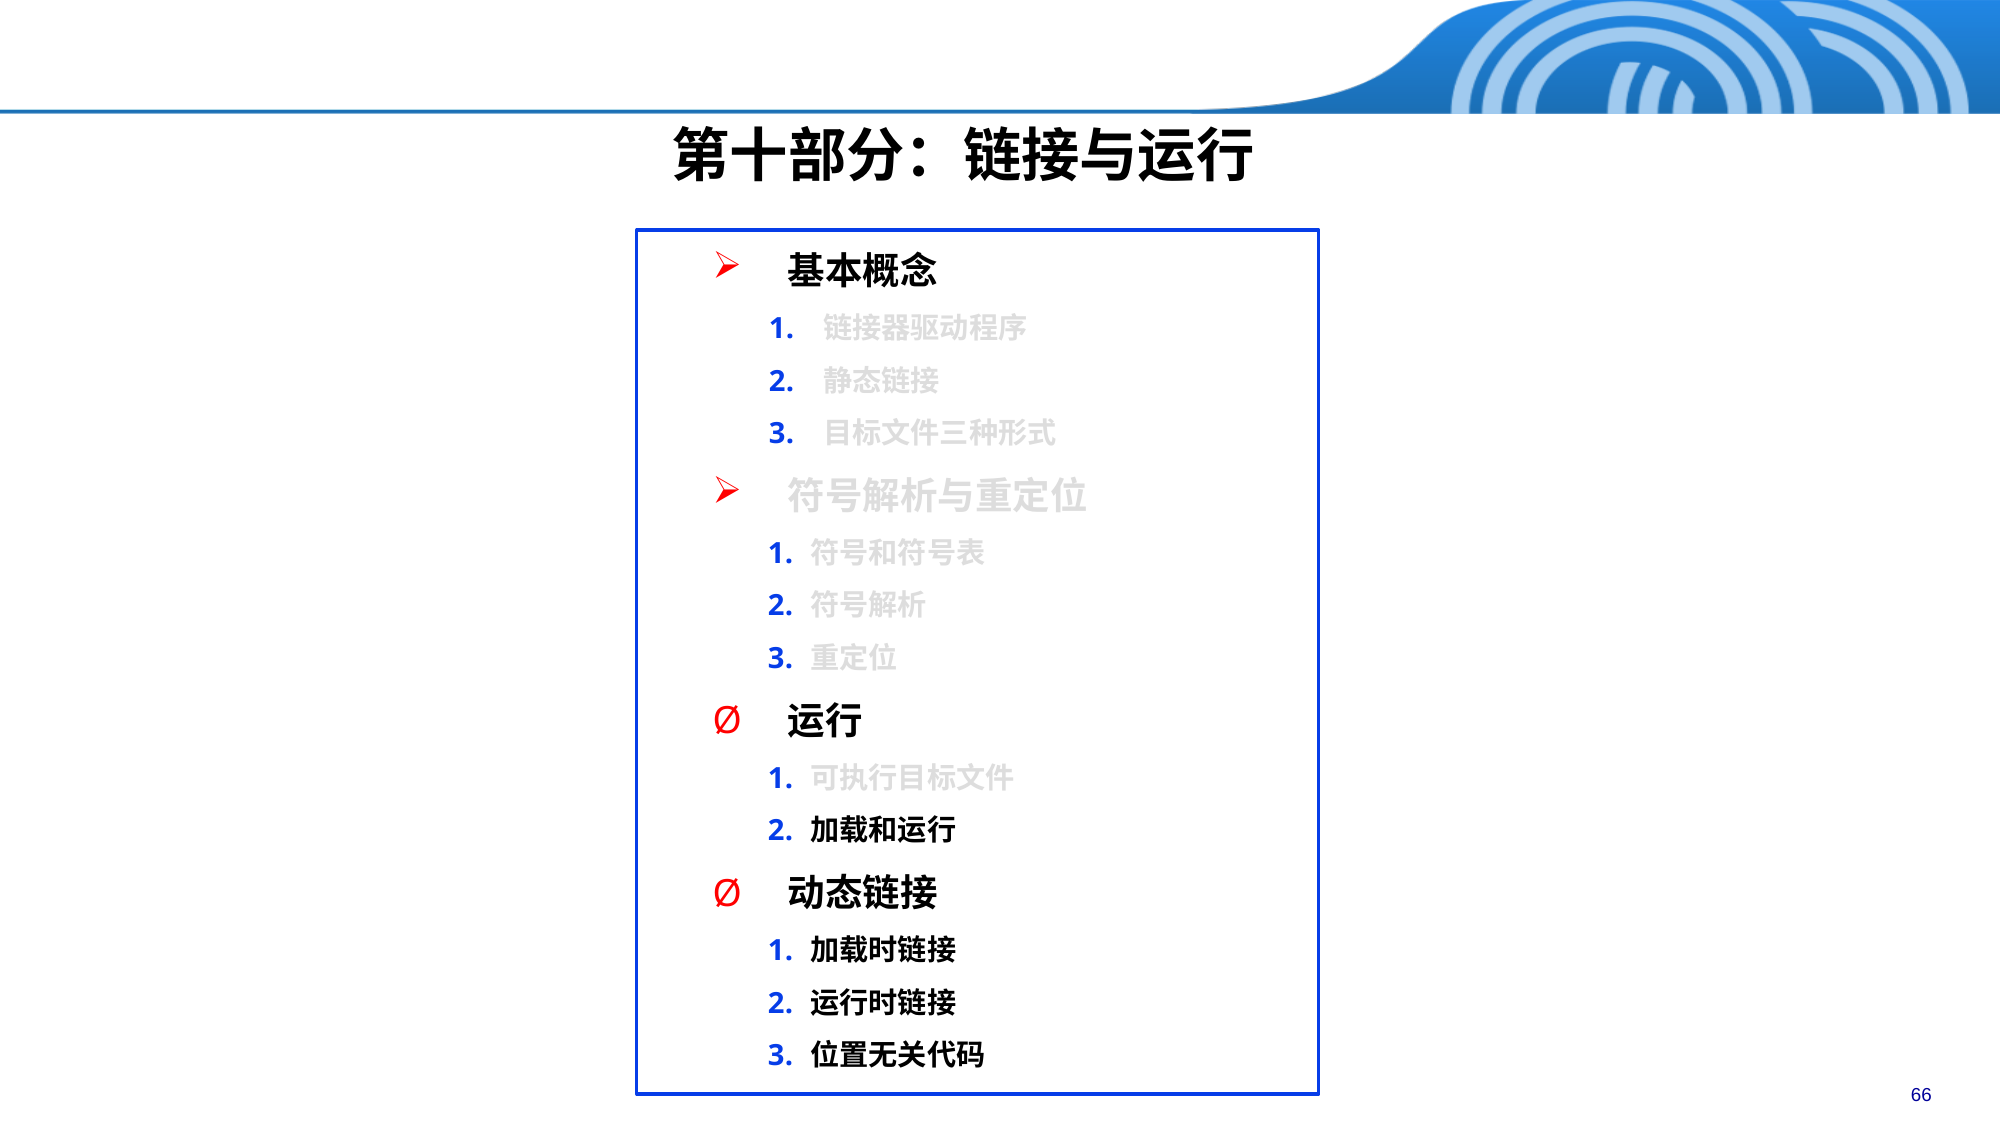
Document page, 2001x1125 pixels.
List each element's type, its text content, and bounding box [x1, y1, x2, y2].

text_box 基本概念 链接器驱动程序 静态链接 目标文件三种形式 符号解析与重定位 符号和符号表 符号解析 重定位 运行 可执行目标文件 加载和运行 动态链接 加载时链接 运行时链接 位置无关代码 [704, 208, 1370, 1071]
text_box [636, 230, 1319, 1094]
text_box 第十部分：链接与运行 [607, 120, 1319, 191]
picture [0, 0, 2000, 114]
